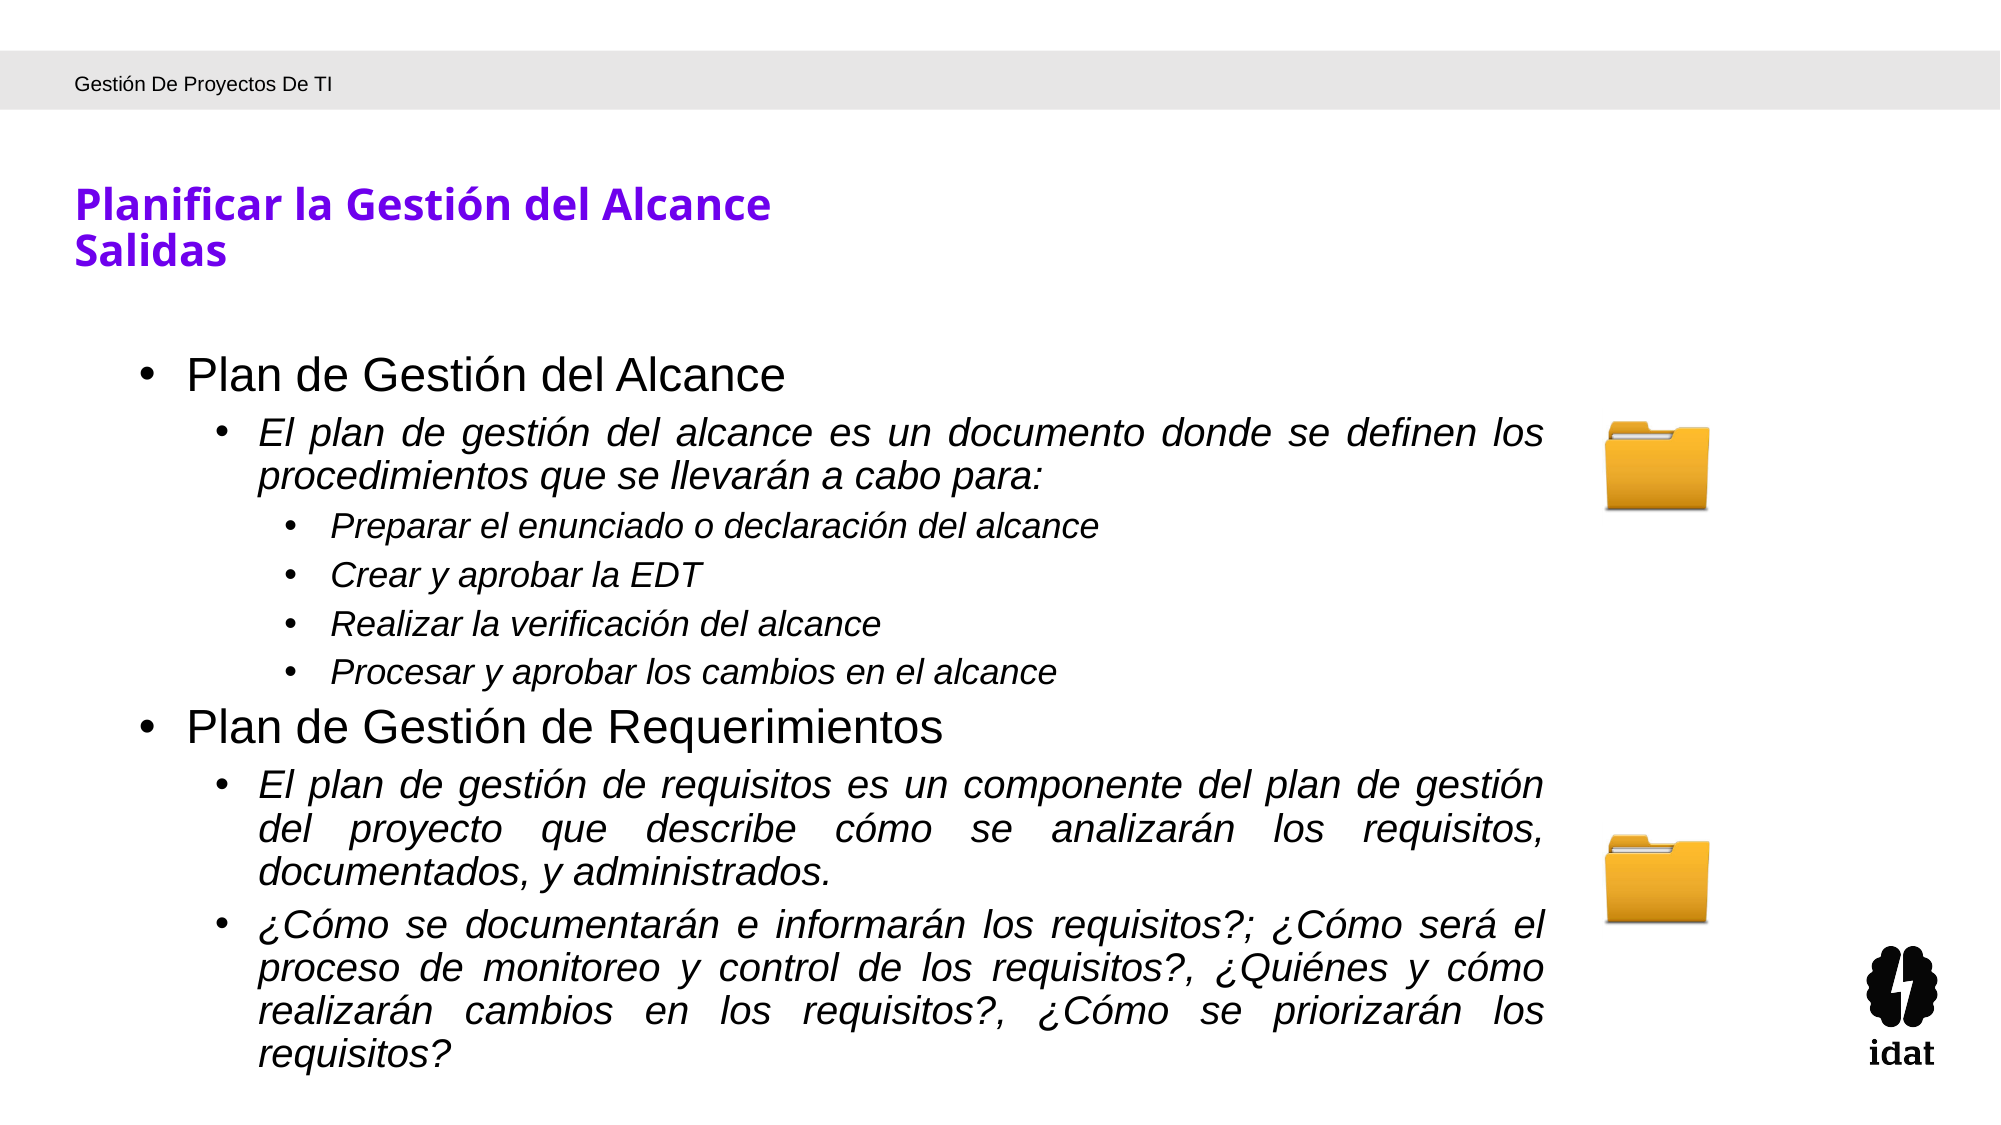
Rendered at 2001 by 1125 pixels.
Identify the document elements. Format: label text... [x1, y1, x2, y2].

picture [1866, 946, 1938, 1065]
picture [1602, 822, 1710, 939]
list Gestión De Proyectos De TI [74, 58, 690, 106]
text_box Plan de Gestión del Alcance El plan de gestión del alcance es un documento donde se definen los procedimientos que se llevarán a cabo para: Preparar el enunciado o declaración del alcance Crear y aprobar la EDT Realizar la verificación del alcance Procesar y aprobar los cambios en el alcance Plan de Gestión de Requerimientos El plan de gestión de requisitos es un componente del plan de gestión del proyecto que describe cómo se analizarán los requisitos, documentados, y administrados. ¿Cómo se documentarán e informarán los requisitos?; ¿Cómo será el proceso de monitoreo y control de los requisitos?, ¿Quiénes y cómo realizarán cambios en los requisitos?, ¿Cómo se priorizarán los requisitos? [63, 342, 1563, 1088]
list Planificar la Gestión del Alcance Salidas [74, 194, 973, 274]
picture [1602, 408, 1710, 526]
